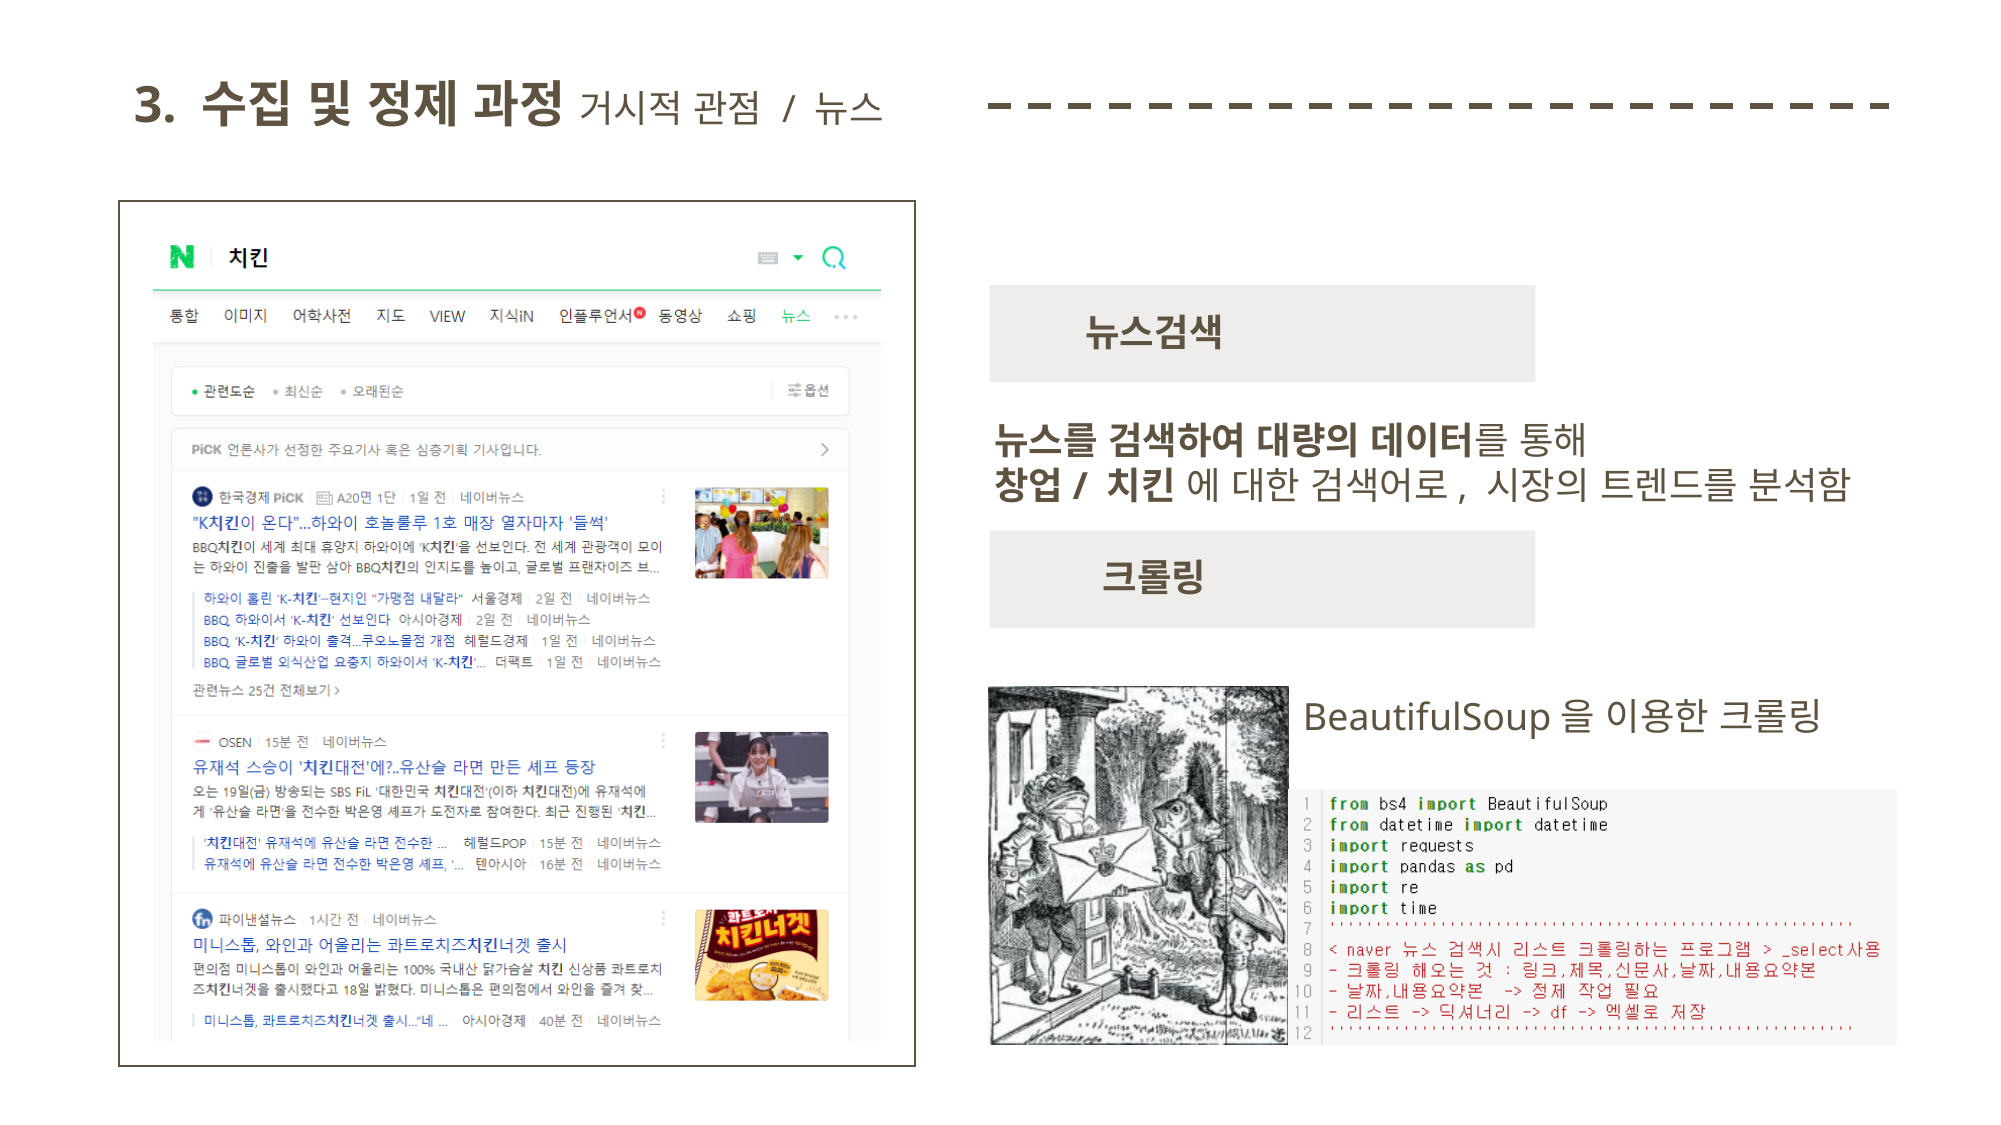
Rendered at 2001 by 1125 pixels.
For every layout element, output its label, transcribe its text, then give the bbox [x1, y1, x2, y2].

text_box 뉴스검색 [1070, 301, 1239, 361]
text_box 뉴스를 검색하여 대량의 데이터를 통해 창업/ 치킨 에 대한 검색어로, 시장의 트렌드를 분석함 [979, 409, 2000, 515]
text_box 3. 수집 및 정제 과정 거시적 관점 / 뉴스 [118, 47, 1050, 165]
text_box 크롤링 [1087, 546, 1222, 607]
text_box BeautifulSoup을 이용한 크롤링 [1289, 686, 1853, 746]
text_box [989, 284, 1536, 383]
picture [988, 686, 1897, 1045]
text_box [118, 200, 916, 1067]
picture [153, 235, 881, 1041]
text_box [989, 530, 1536, 629]
